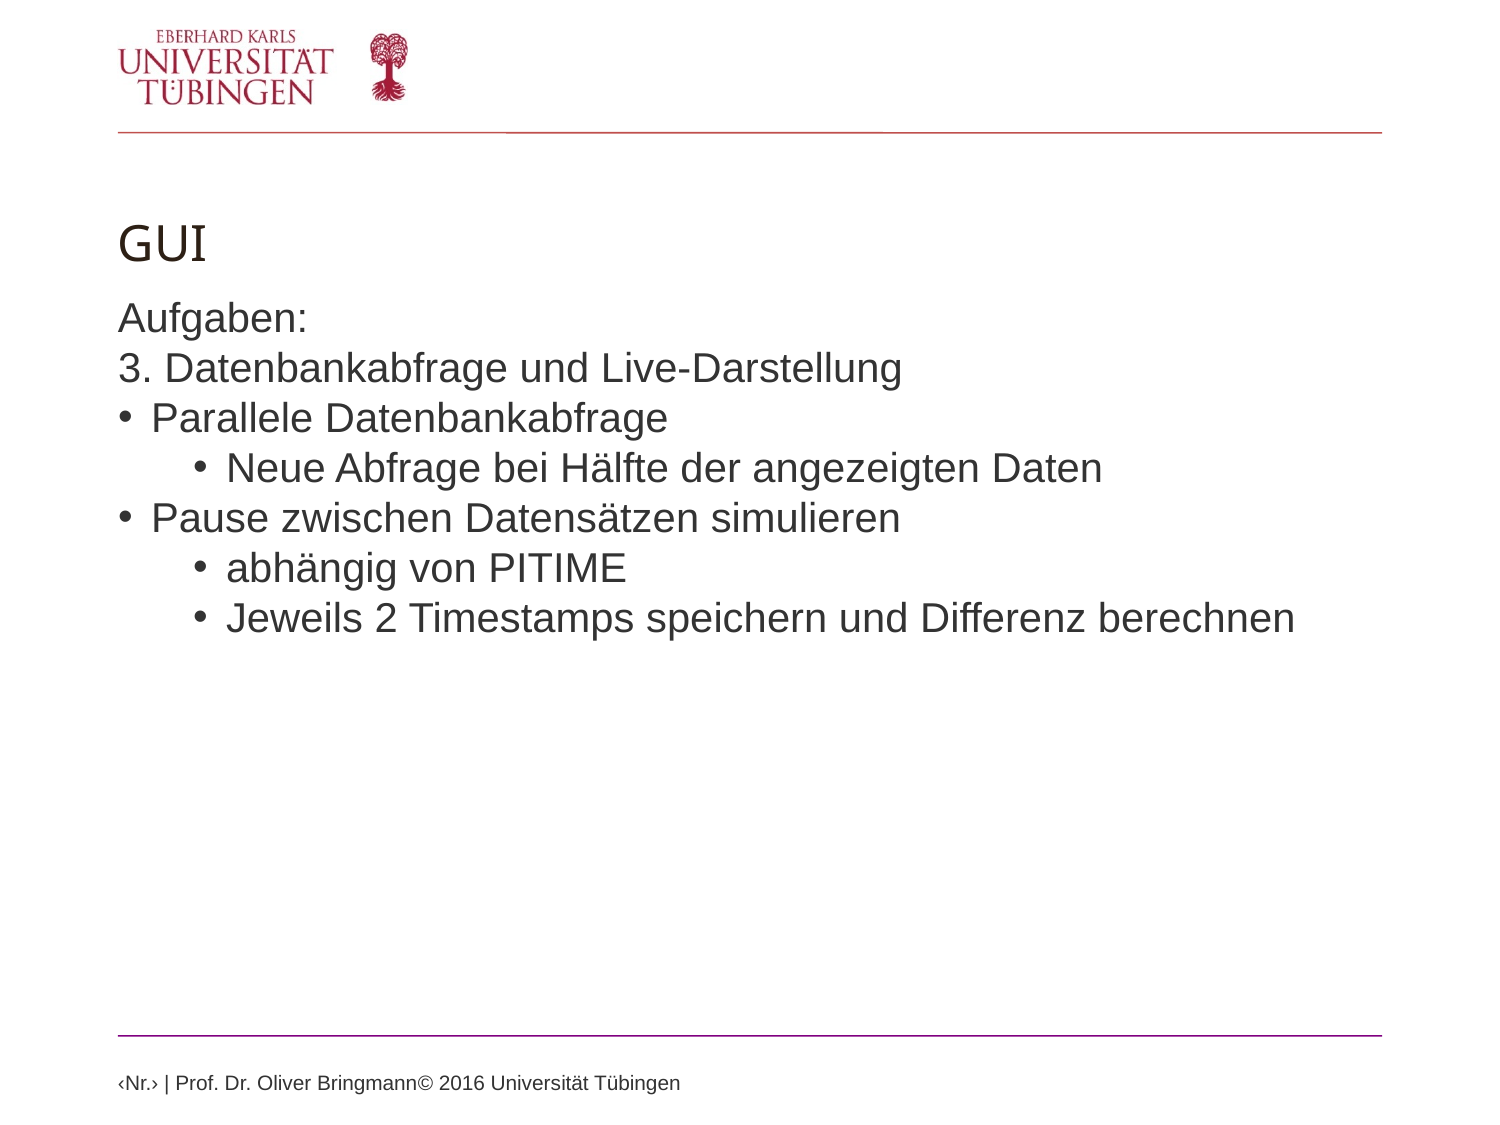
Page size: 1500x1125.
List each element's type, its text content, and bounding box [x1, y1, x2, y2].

picture [117, 29, 408, 105]
text_box Aufgaben: 3. Datenbankabfrage und Live-Darstellung Parallele Datenbankabfrage Neue Abfrage bei Hälfte der angezeigten Daten Pause zwischen Datensätzen simulieren abhängig von PITIME Jeweils 2 Timestamps speichern und Differenz berechnen [117, 290, 1382, 742]
text_box GUI [117, 211, 1382, 272]
